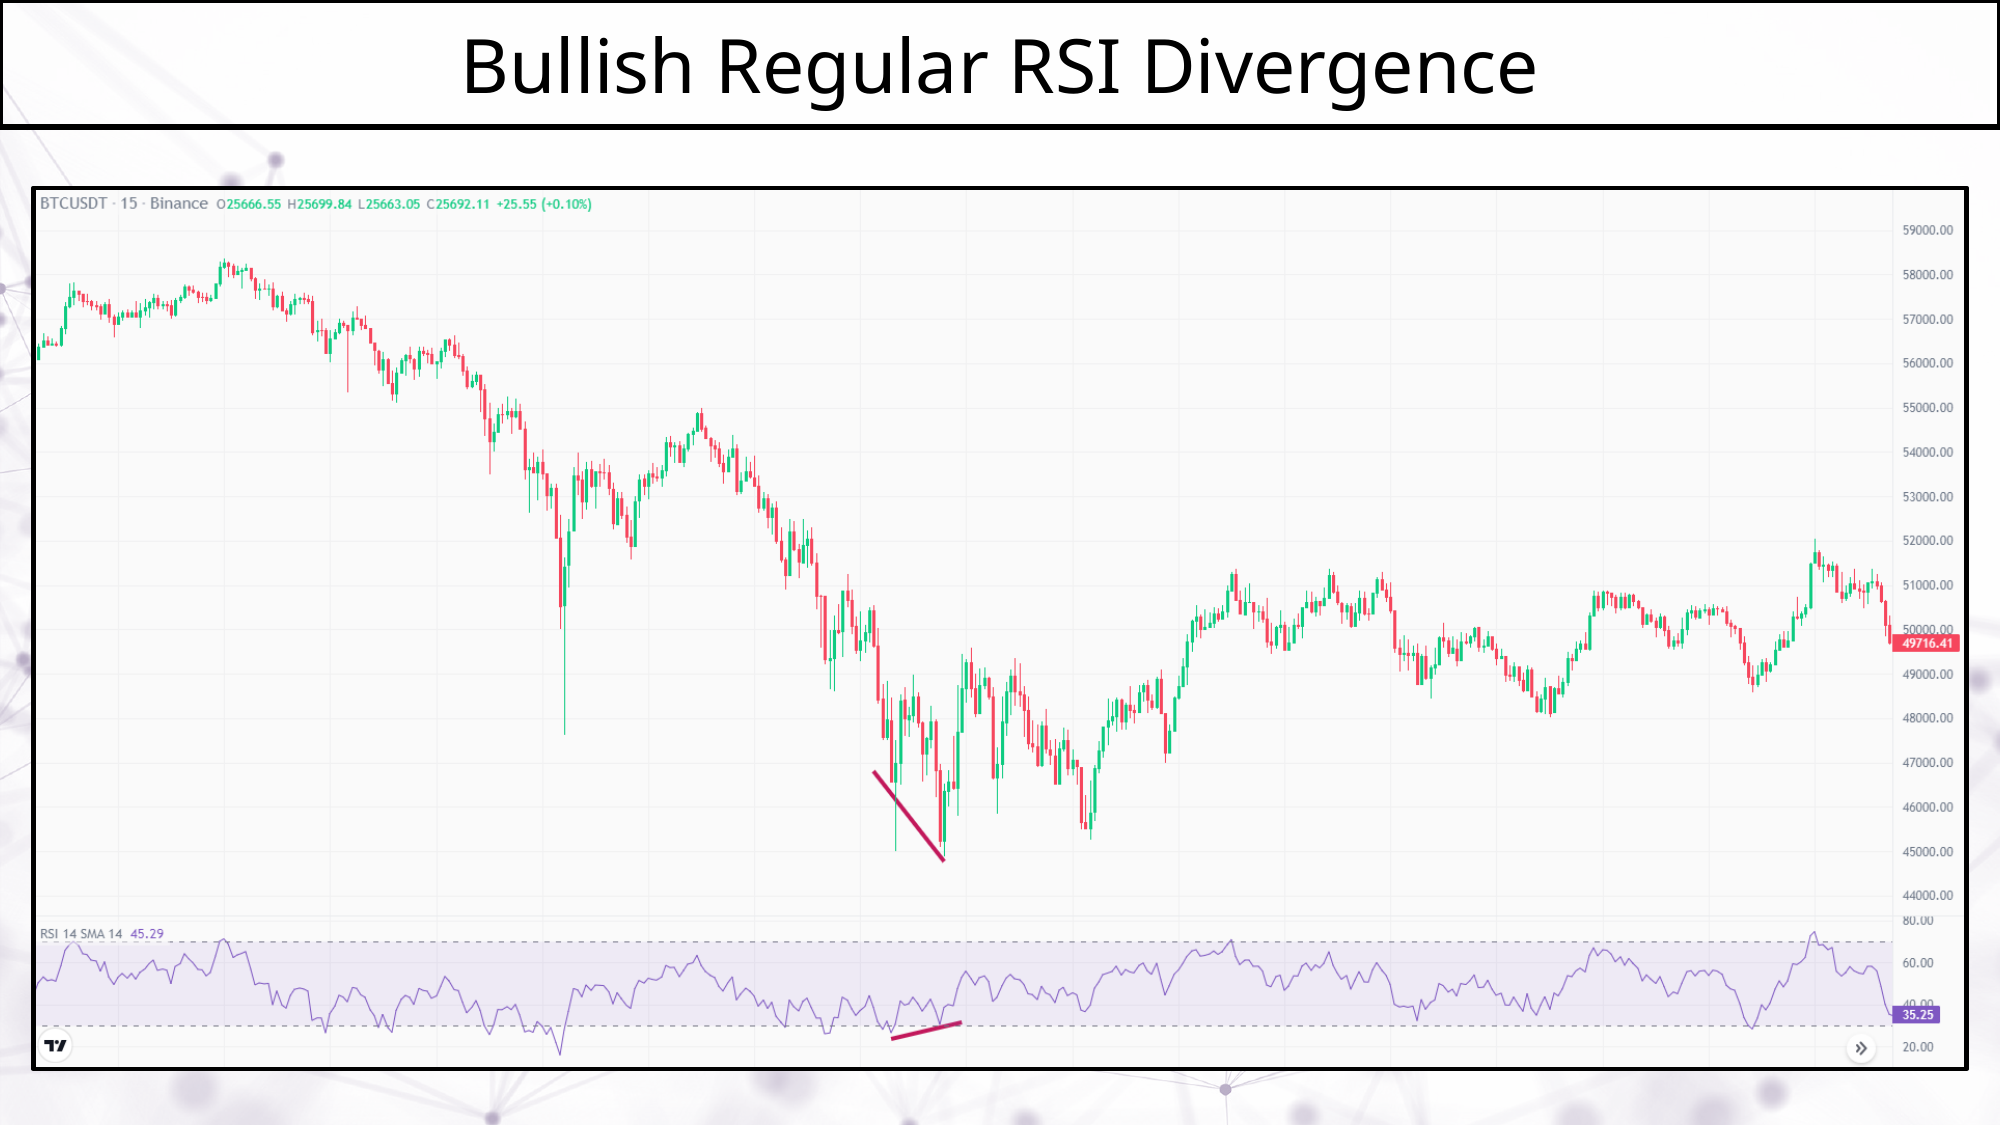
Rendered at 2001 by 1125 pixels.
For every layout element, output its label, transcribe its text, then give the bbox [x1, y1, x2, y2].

title Bullish Regular RSI Divergence [0, 0, 2000, 127]
picture [35, 189, 1965, 1067]
